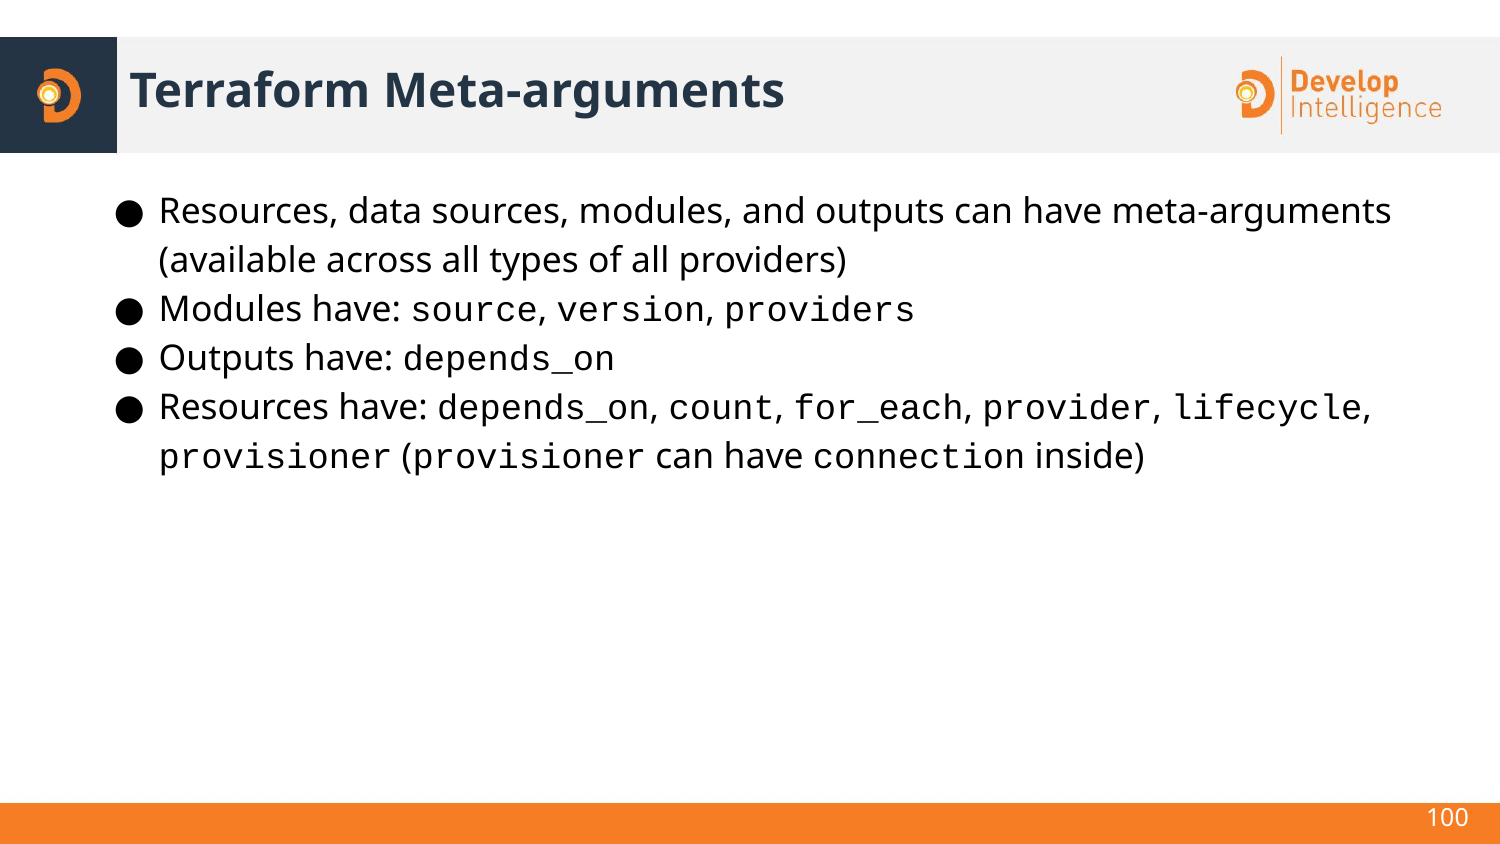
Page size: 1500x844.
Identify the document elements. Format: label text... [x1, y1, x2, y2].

title Terraform Meta-arguments [118, 36, 1500, 148]
picture [0, 0, 1500, 844]
slide_number <number> [1396, 800, 1499, 837]
text_box Resources, data sources, modules, and outputs can have meta-arguments (available across all types of all providers) Modules have: source, version, providers Outputs have: depends_on Resources have: depends_on, count, for_each, provider, lifecycle, provisioner (provisioner can have connection inside) [91, 170, 1427, 262]
